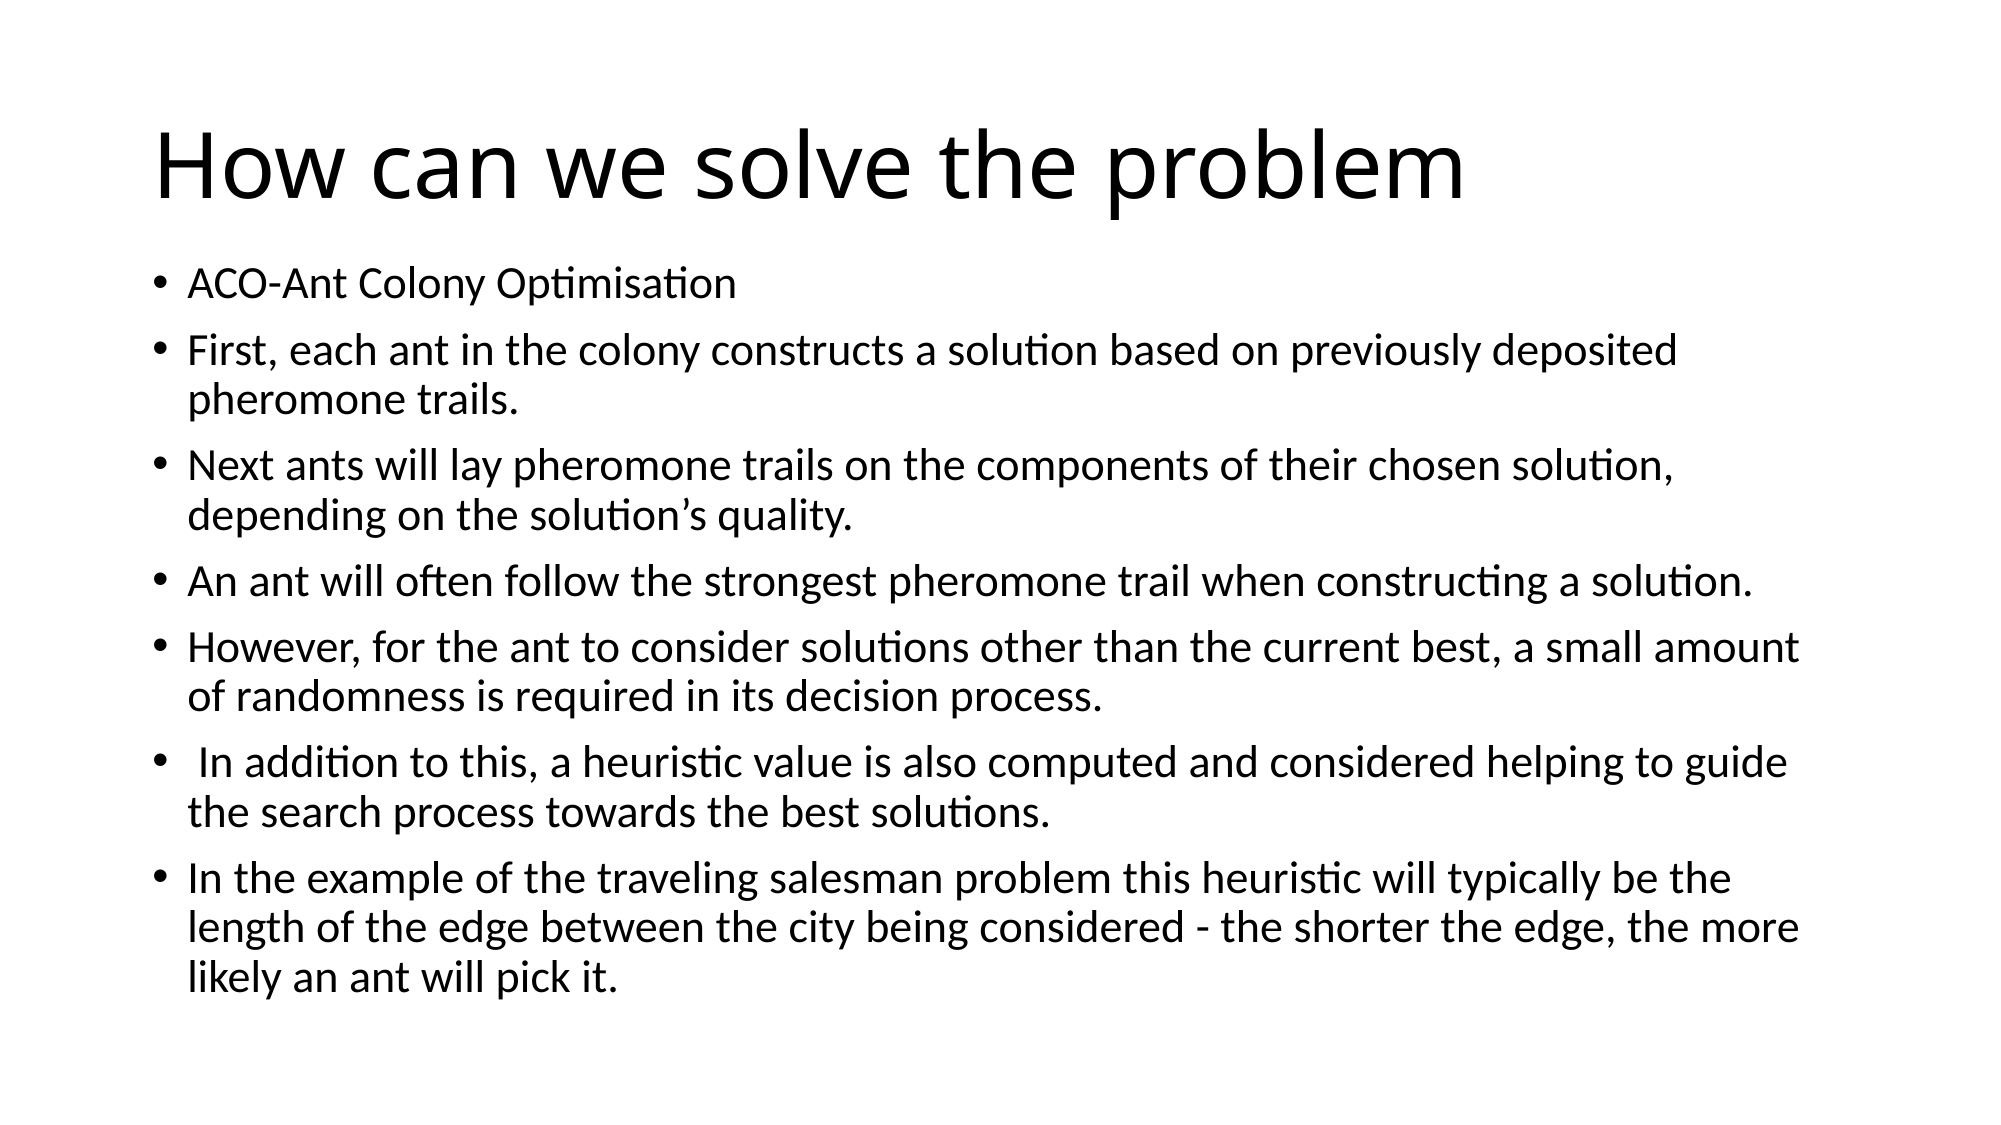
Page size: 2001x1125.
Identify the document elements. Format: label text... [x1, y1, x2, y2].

title How can we solve the problem [137, 59, 1863, 251]
list ACO-Ant Colony Optimisation First, each ant in the colony constructs a solution based on previously deposited pheromone trails. Next ants will lay pheromone trails on the components of their chosen solution, depending on the solution’s quality. An ant will often follow the strongest pheromone trail when constructing a solution. However, for the ant to consider solutions other than the current best, a small amount of randomness is required in its decision process. In addition to this, a heuristic value is also computed and considered helping to guide the search process towards the best solutions. In the example of the traveling salesman problem this heuristic will typically be the length of the edge between the city being considered - the shorter the edge, the more likely an ant will pick it. [137, 251, 1863, 1014]
